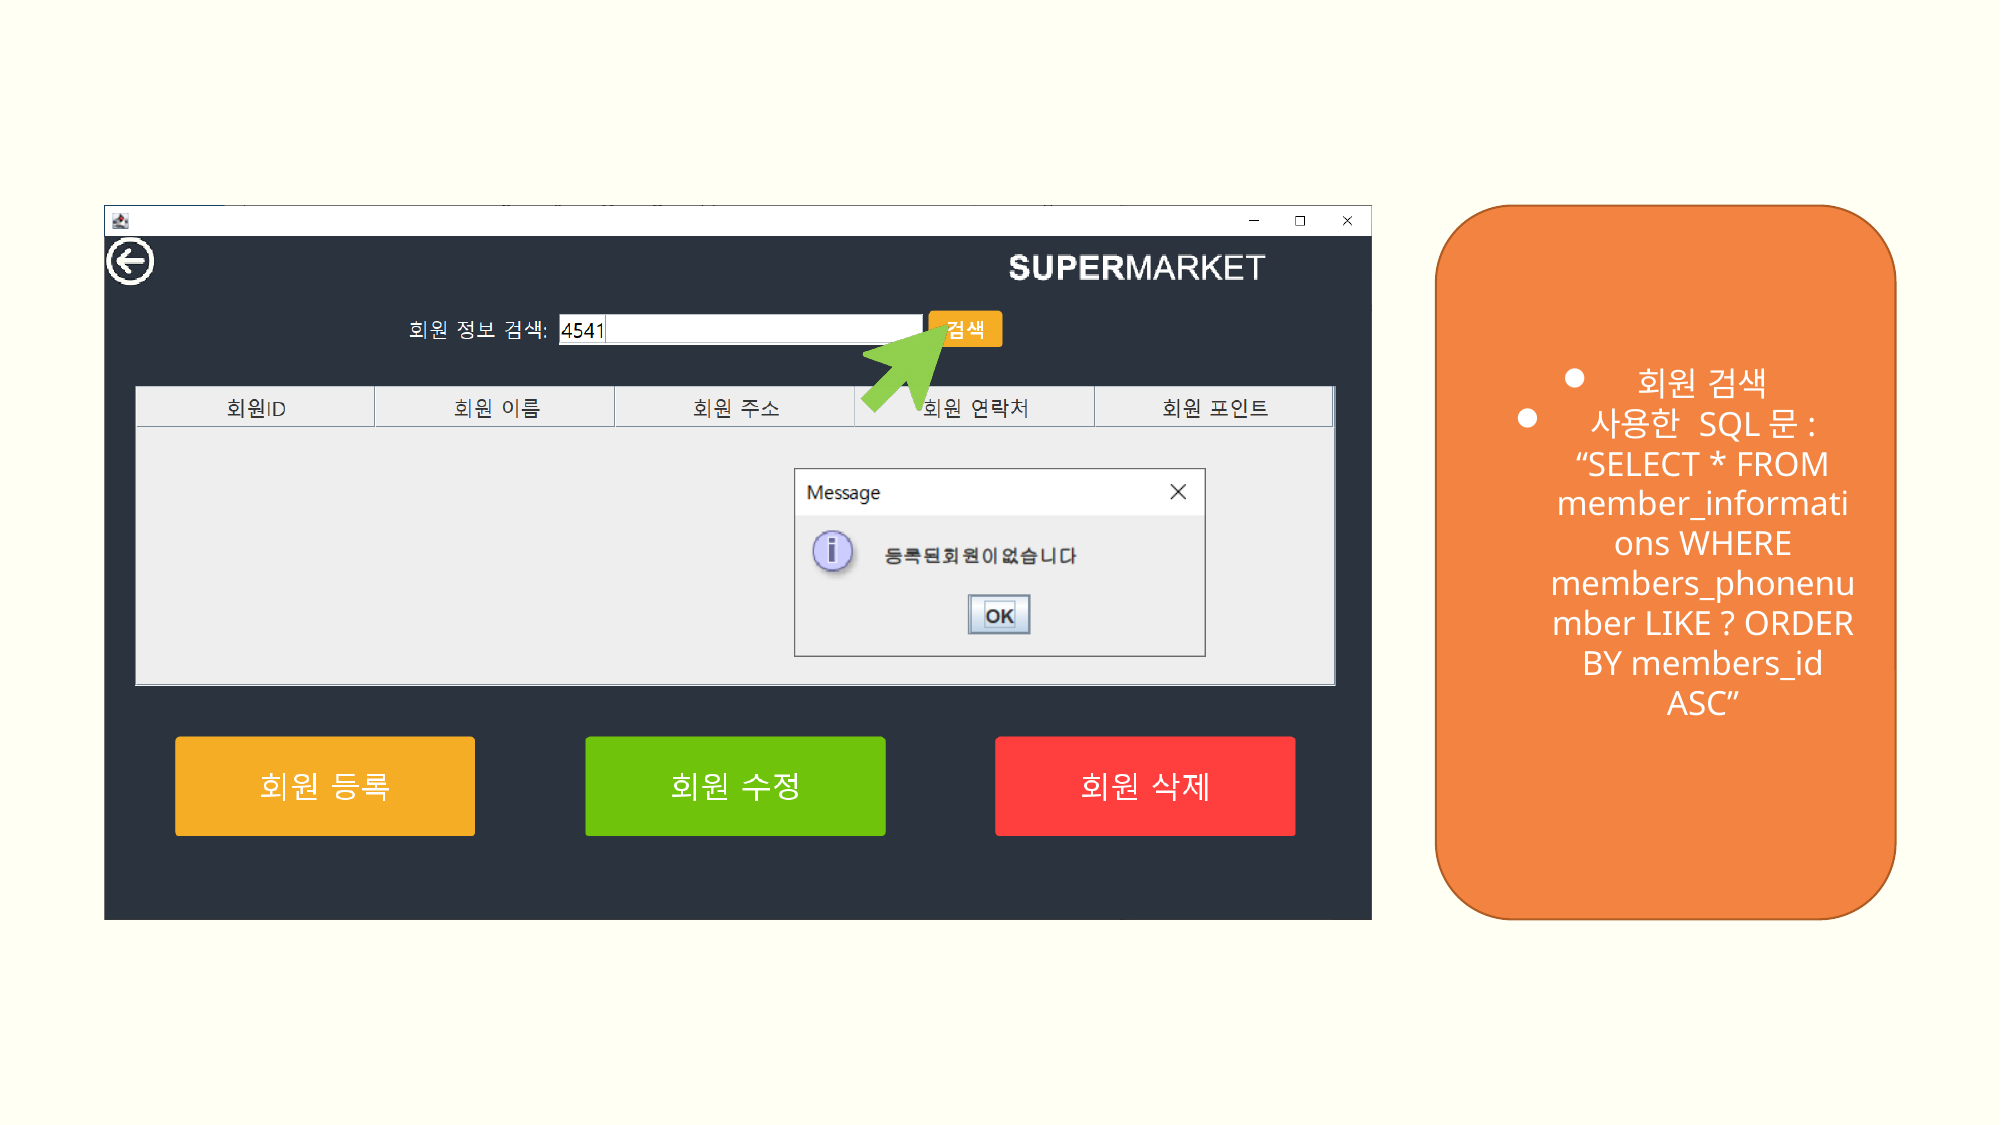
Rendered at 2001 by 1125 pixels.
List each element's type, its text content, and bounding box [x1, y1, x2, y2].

picture [794, 468, 1206, 657]
text_box 회원 검색 사용한 SQL문: “SELECT * FROM member_informations WHERE members_phonenumber LIKE ? ORDER BY members_id ASC” [1434, 204, 1897, 921]
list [104, 205, 1372, 920]
picture [828, 293, 979, 444]
